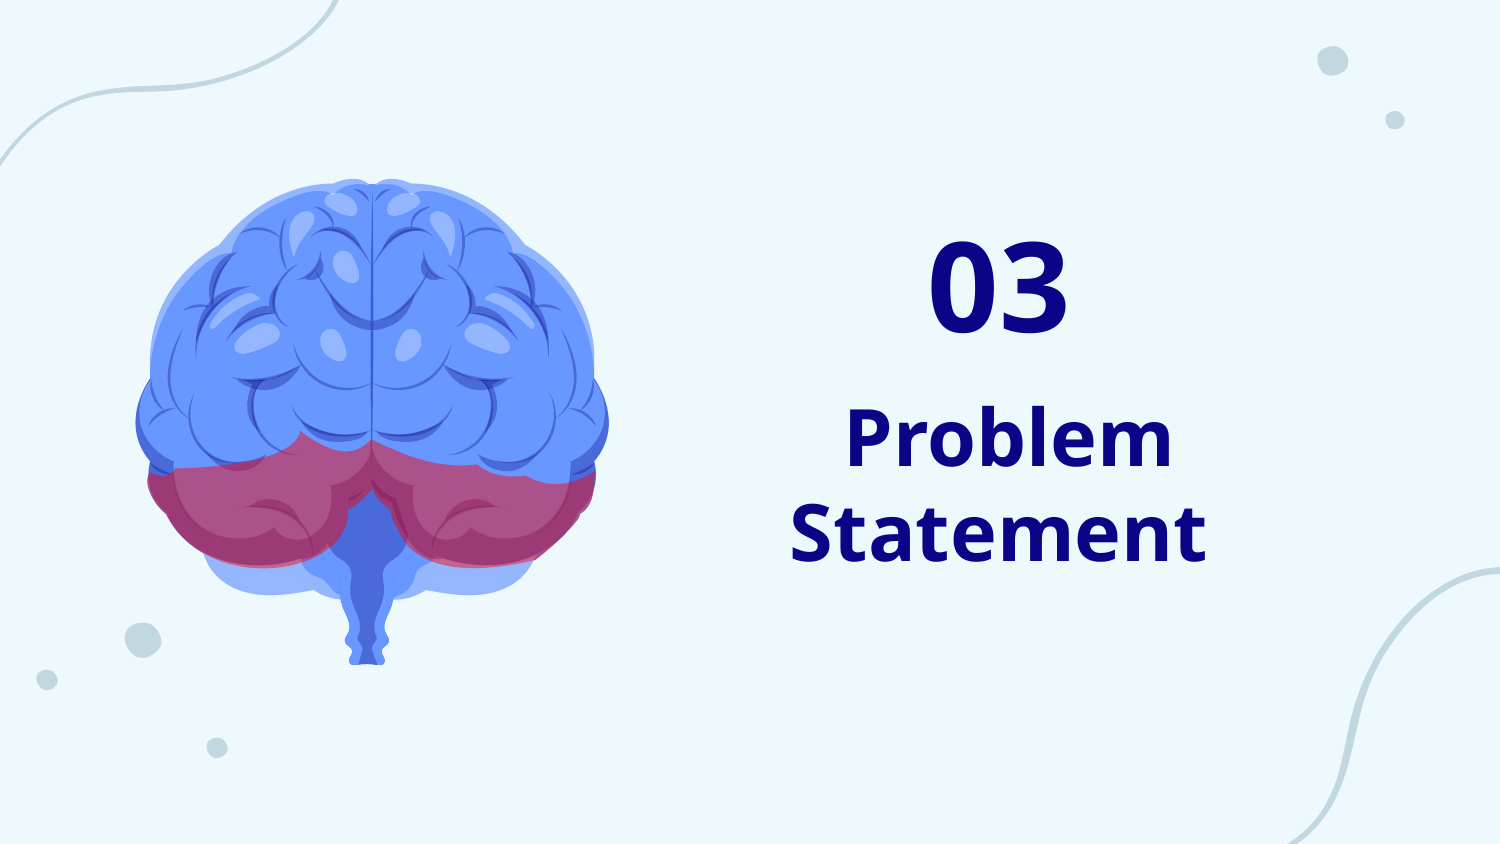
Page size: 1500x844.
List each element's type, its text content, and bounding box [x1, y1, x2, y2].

title Problem Statement [632, 372, 1383, 592]
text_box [116, 178, 628, 666]
title 03 [890, 205, 1108, 373]
